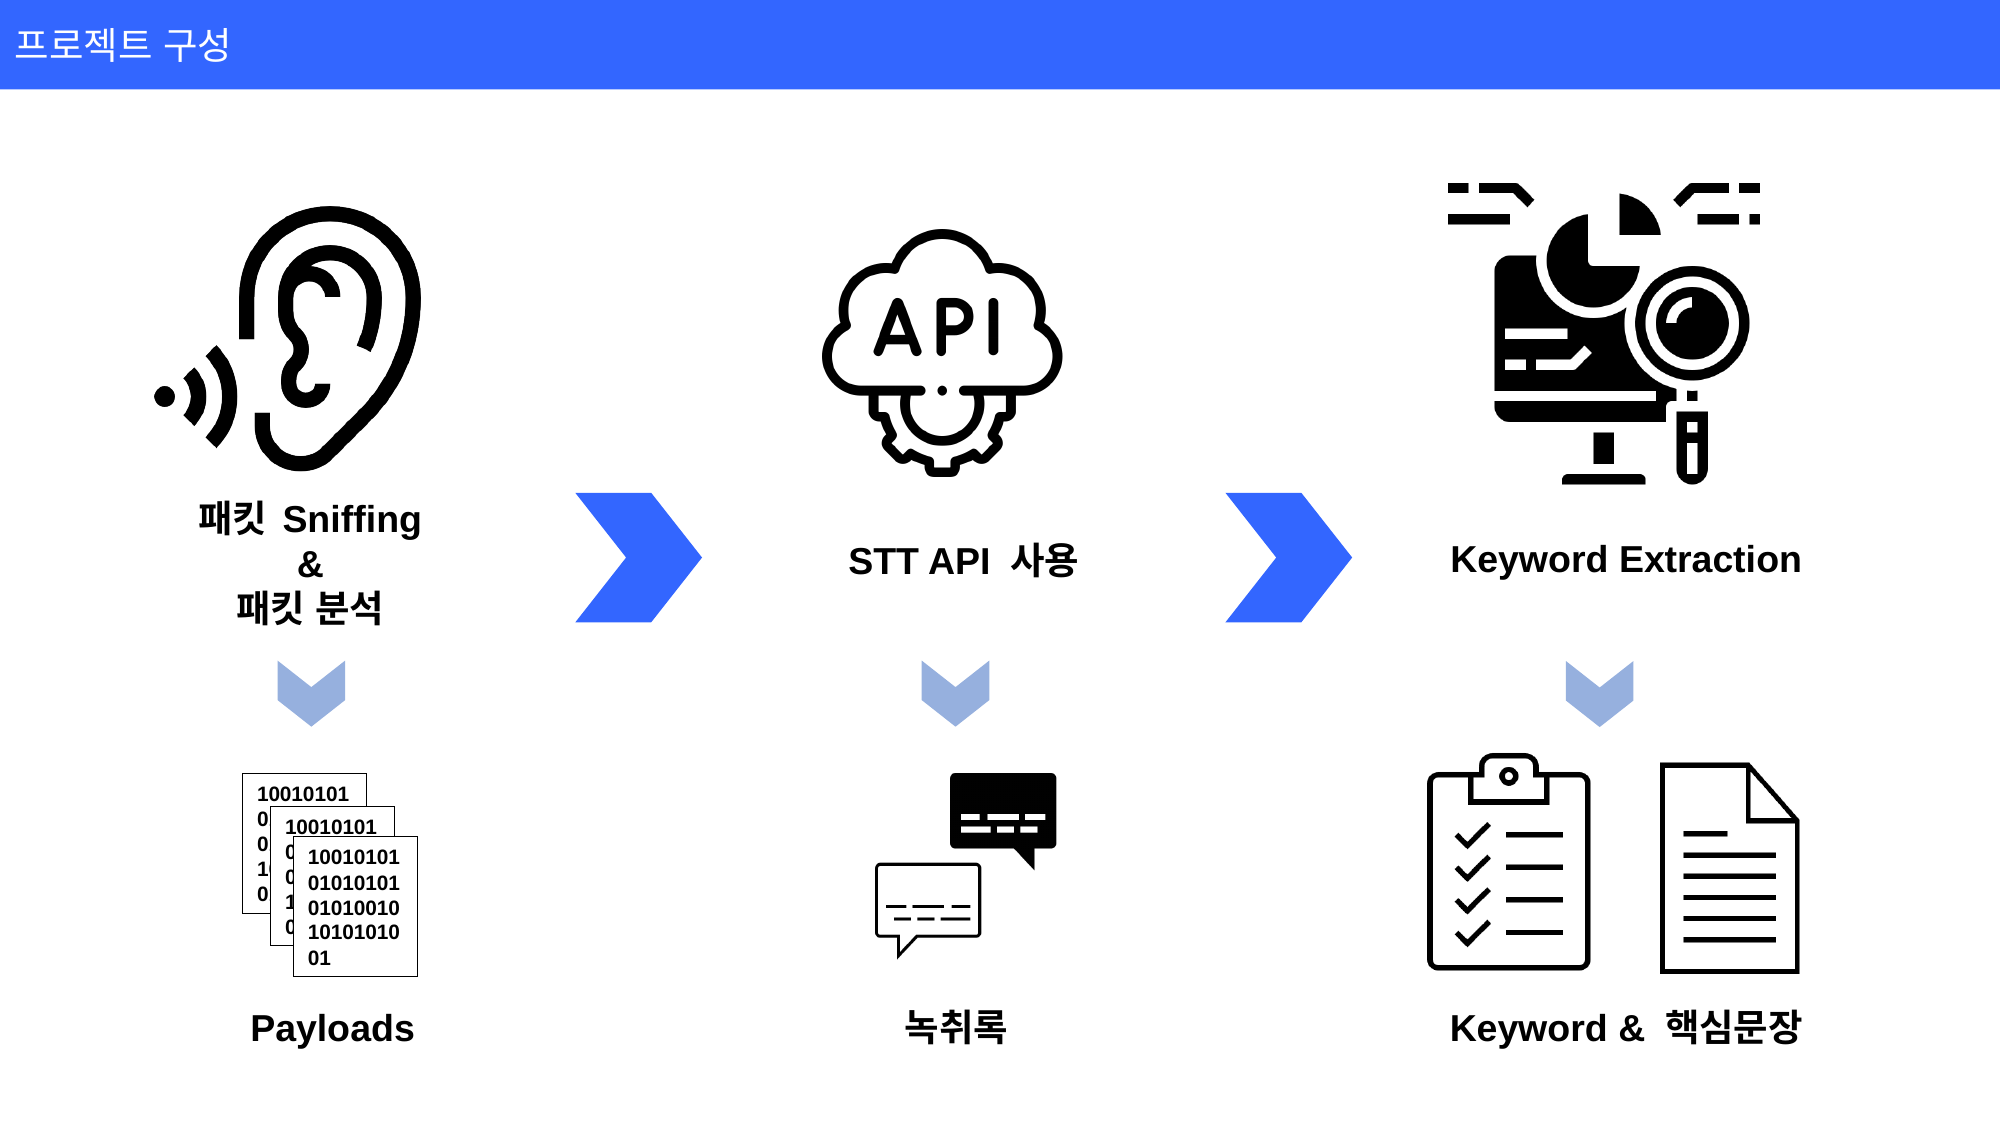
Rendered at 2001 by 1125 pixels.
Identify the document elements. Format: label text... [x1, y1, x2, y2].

text_box Payloads [199, 996, 466, 1057]
text_box 녹취록 [823, 996, 1090, 1057]
text_box 프로젝트 구성 [0, 0, 2000, 91]
text_box [275, 658, 348, 729]
text_box [1223, 490, 1354, 625]
text_box [1563, 659, 1636, 729]
text_box Keyword Extraction [1435, 527, 1818, 587]
picture [1378, 731, 1841, 995]
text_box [242, 773, 418, 979]
text_box Keyword & 핵심문장 [1375, 996, 1878, 1057]
picture [1437, 172, 1770, 505]
text_box STT API 사용 [833, 529, 1094, 590]
picture [817, 229, 1066, 478]
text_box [852, 746, 1079, 987]
text_box [919, 658, 992, 729]
picture [153, 205, 421, 472]
text_box 패킷 Sniffing & 패킷 분석 [183, 487, 438, 638]
text_box [573, 490, 704, 625]
